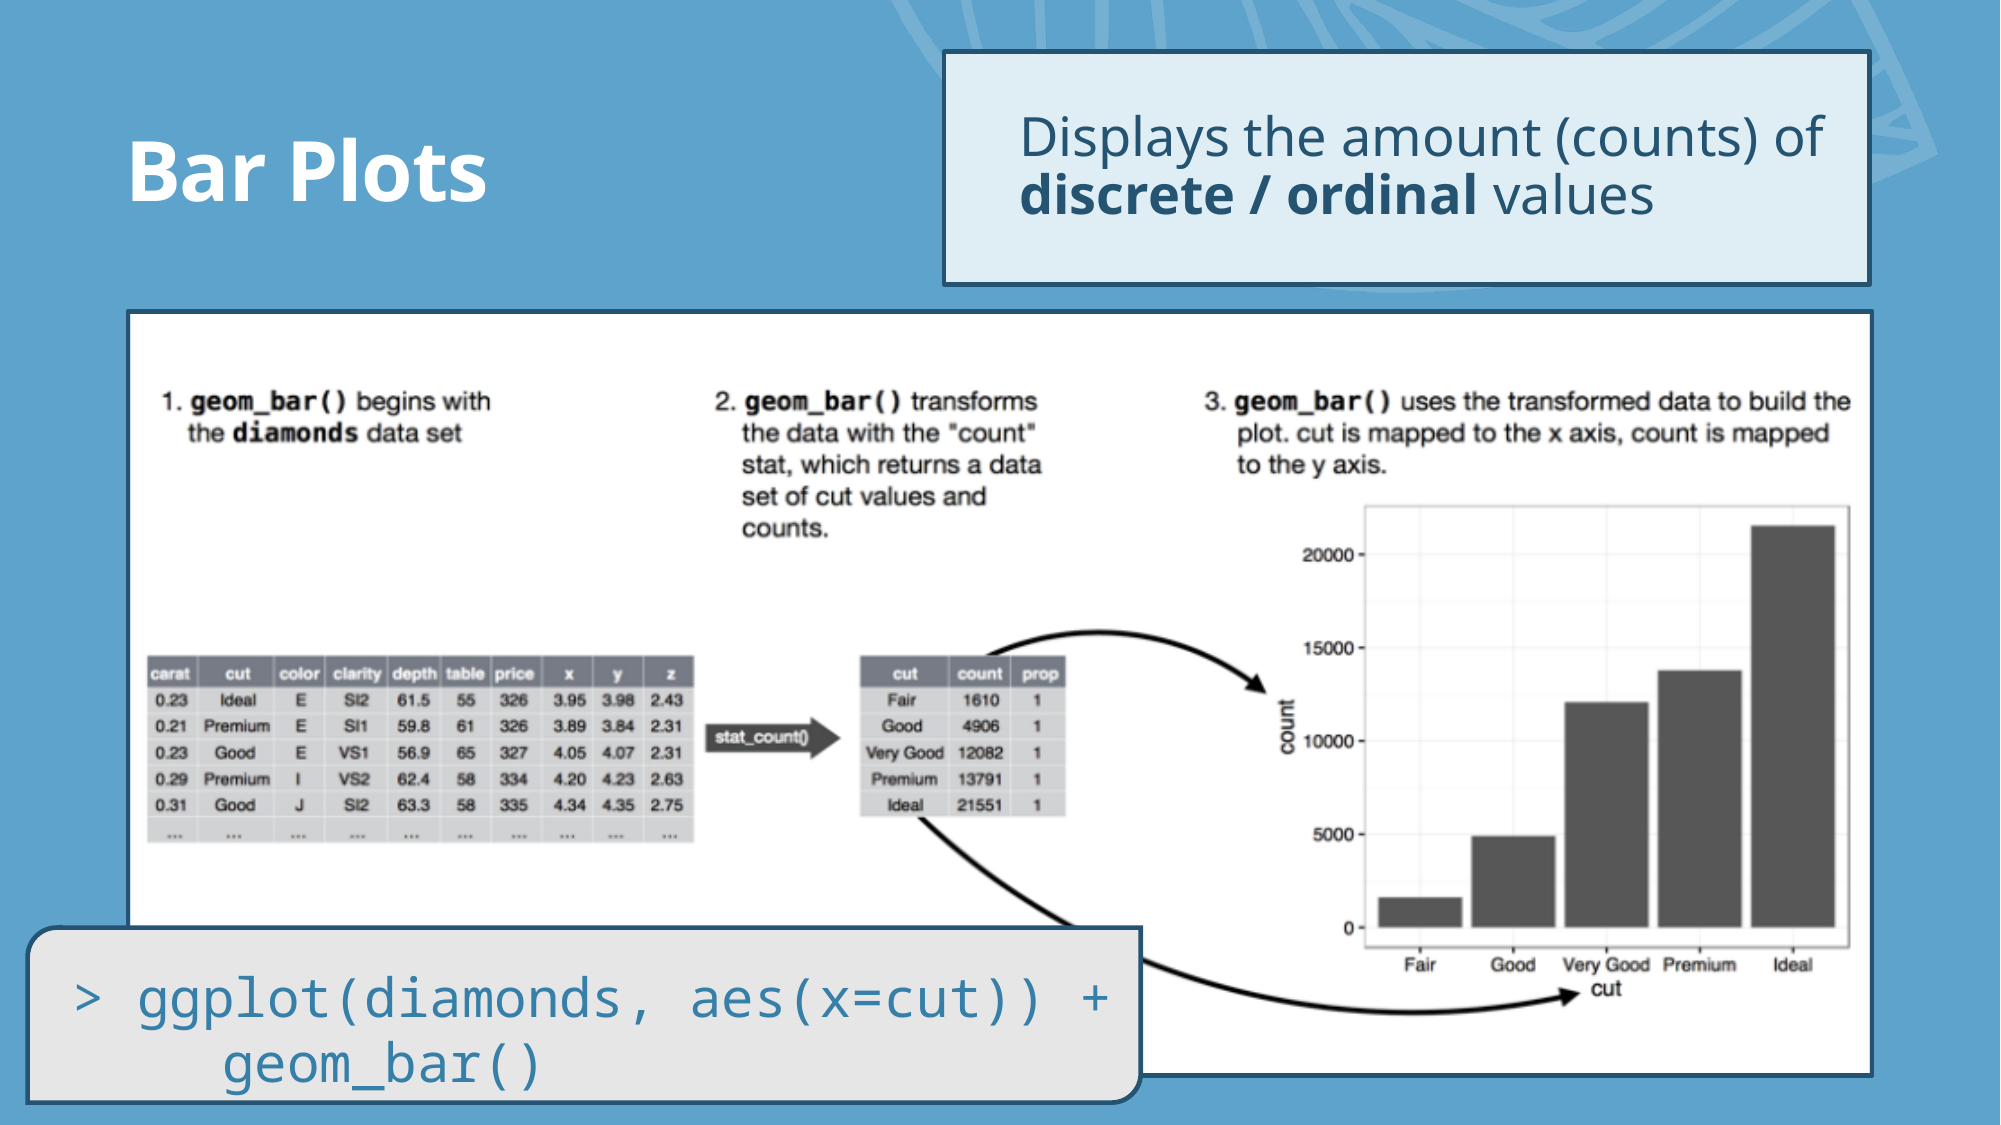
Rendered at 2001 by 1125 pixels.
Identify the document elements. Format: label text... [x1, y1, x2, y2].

text_box [26, 926, 1124, 1104]
title Bar Plots [125, 117, 944, 219]
title Bar Plots [1870, 117, 1875, 219]
picture [130, 313, 1870, 1074]
list Displays the amount (counts) of discrete / ordinal values [944, 51, 1870, 285]
text_box > ggplot(diamonds, aes(x=cut)) + geom_bar() [57, 956, 1160, 1101]
picture [888, 0, 1941, 293]
